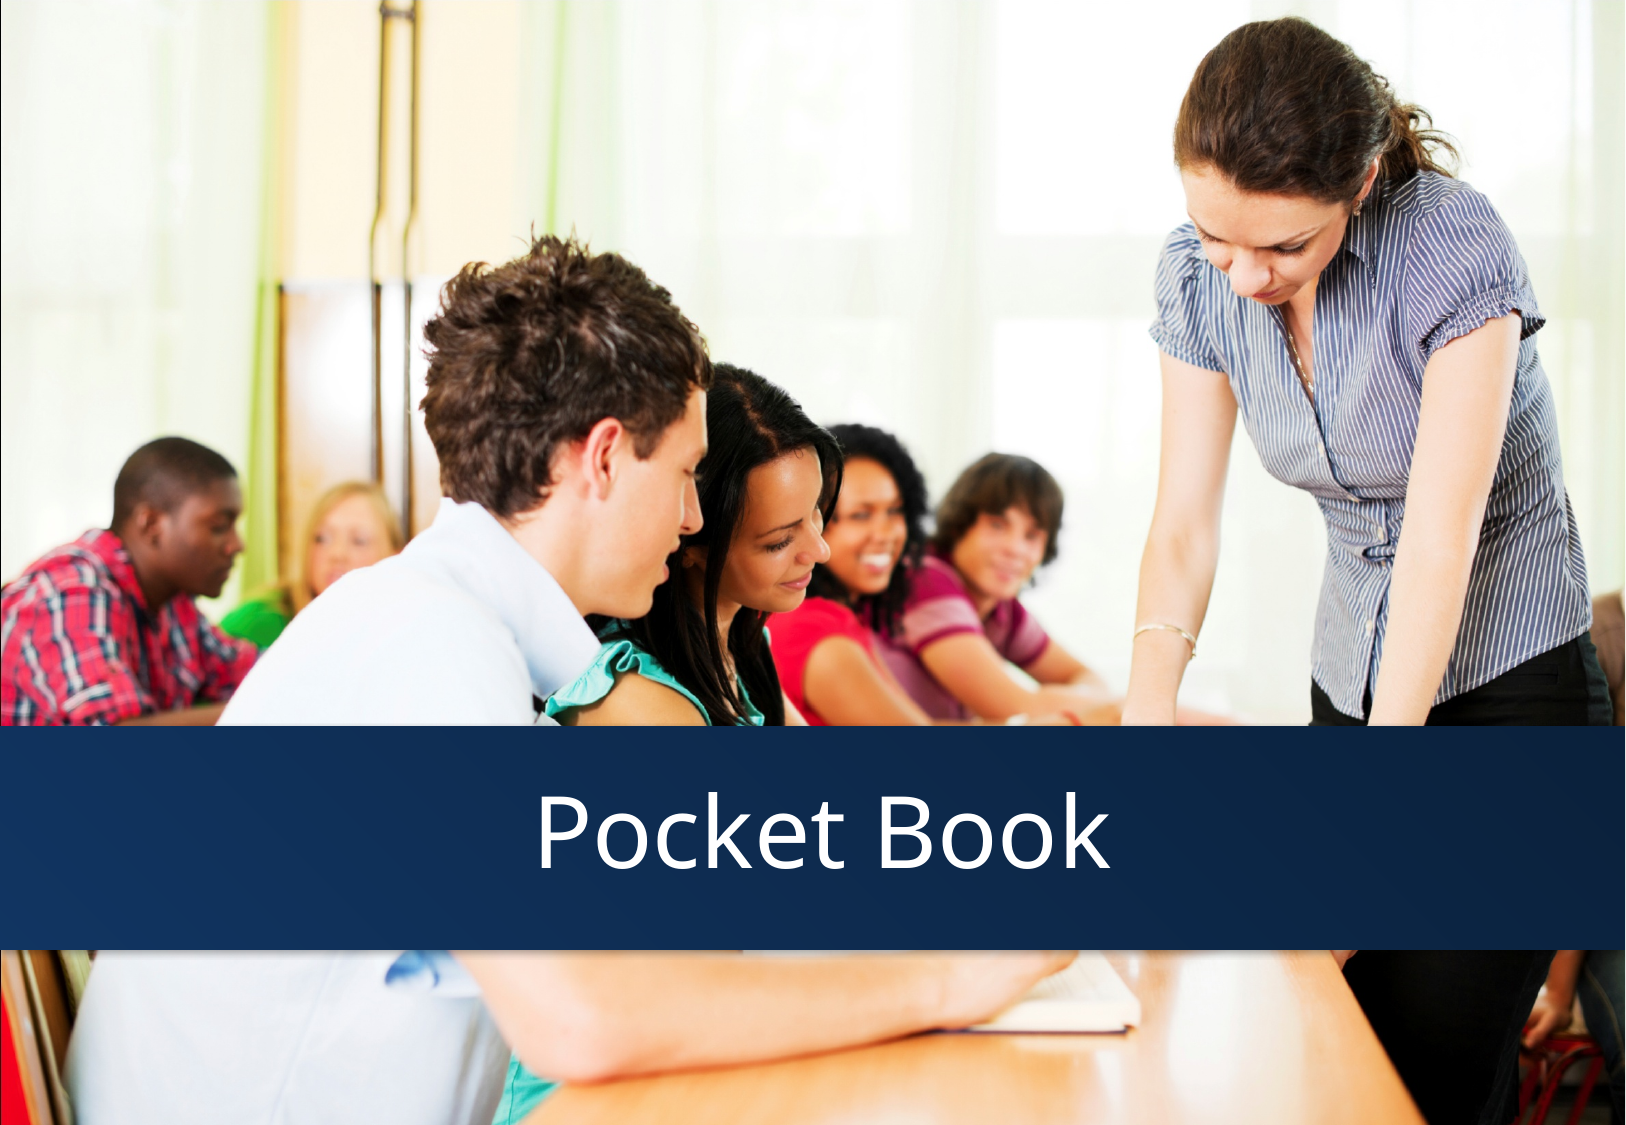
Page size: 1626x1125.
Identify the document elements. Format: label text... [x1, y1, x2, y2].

picture [0, 0, 1626, 1125]
text_box Pocket Book [517, 761, 1128, 897]
text_box [0, 726, 1625, 950]
